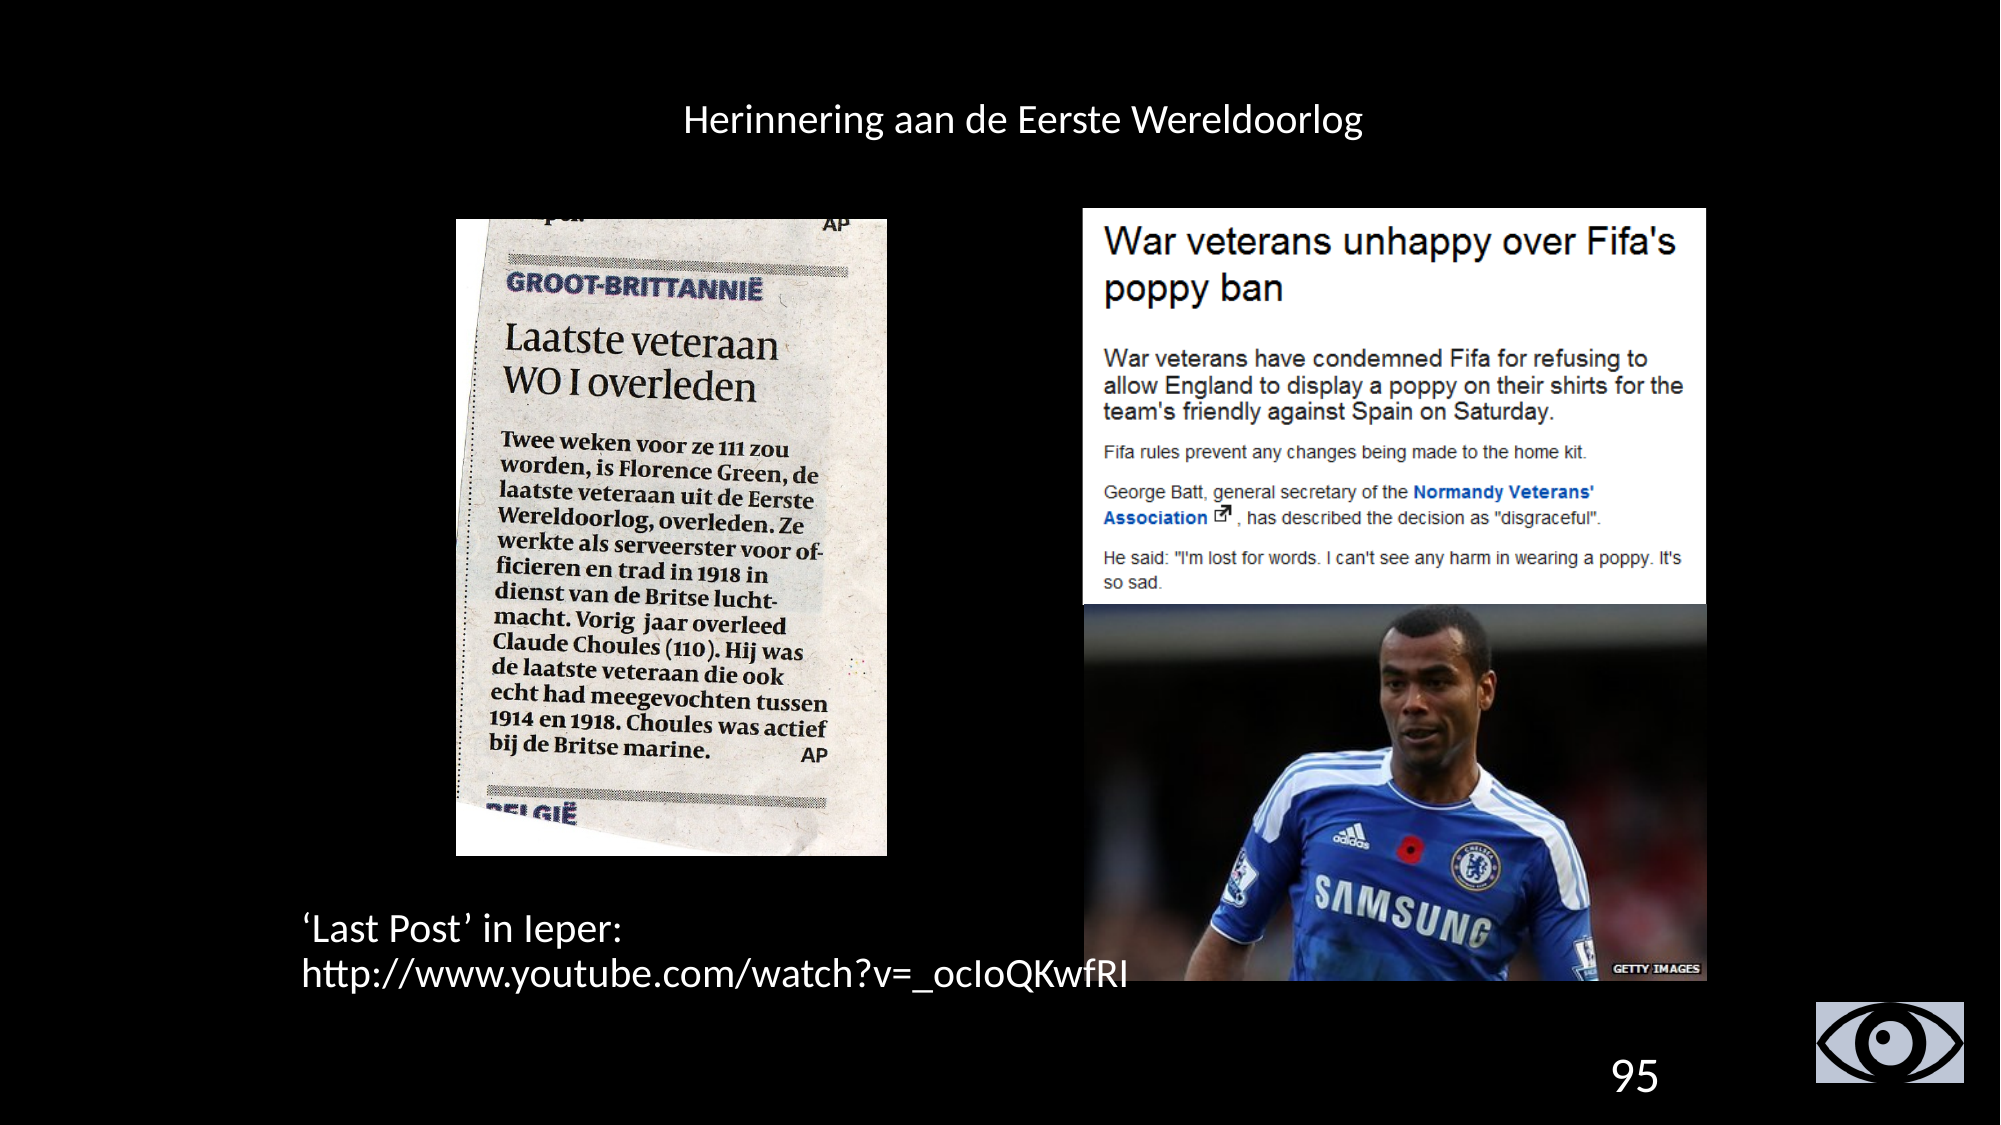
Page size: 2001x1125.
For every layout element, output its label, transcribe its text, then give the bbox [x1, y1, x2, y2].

picture [456, 219, 887, 856]
text_box Herinnering aan de Eerste Wereldoorlog [574, 89, 1473, 150]
slide_number 95 [1325, 1042, 1675, 1103]
picture [1082, 208, 1707, 981]
text_box ‘Last Post’ in Ieper: http://www.youtube.com/watch?v=_ocIoQKwfRI [286, 899, 1185, 1105]
picture [1816, 1002, 1964, 1084]
